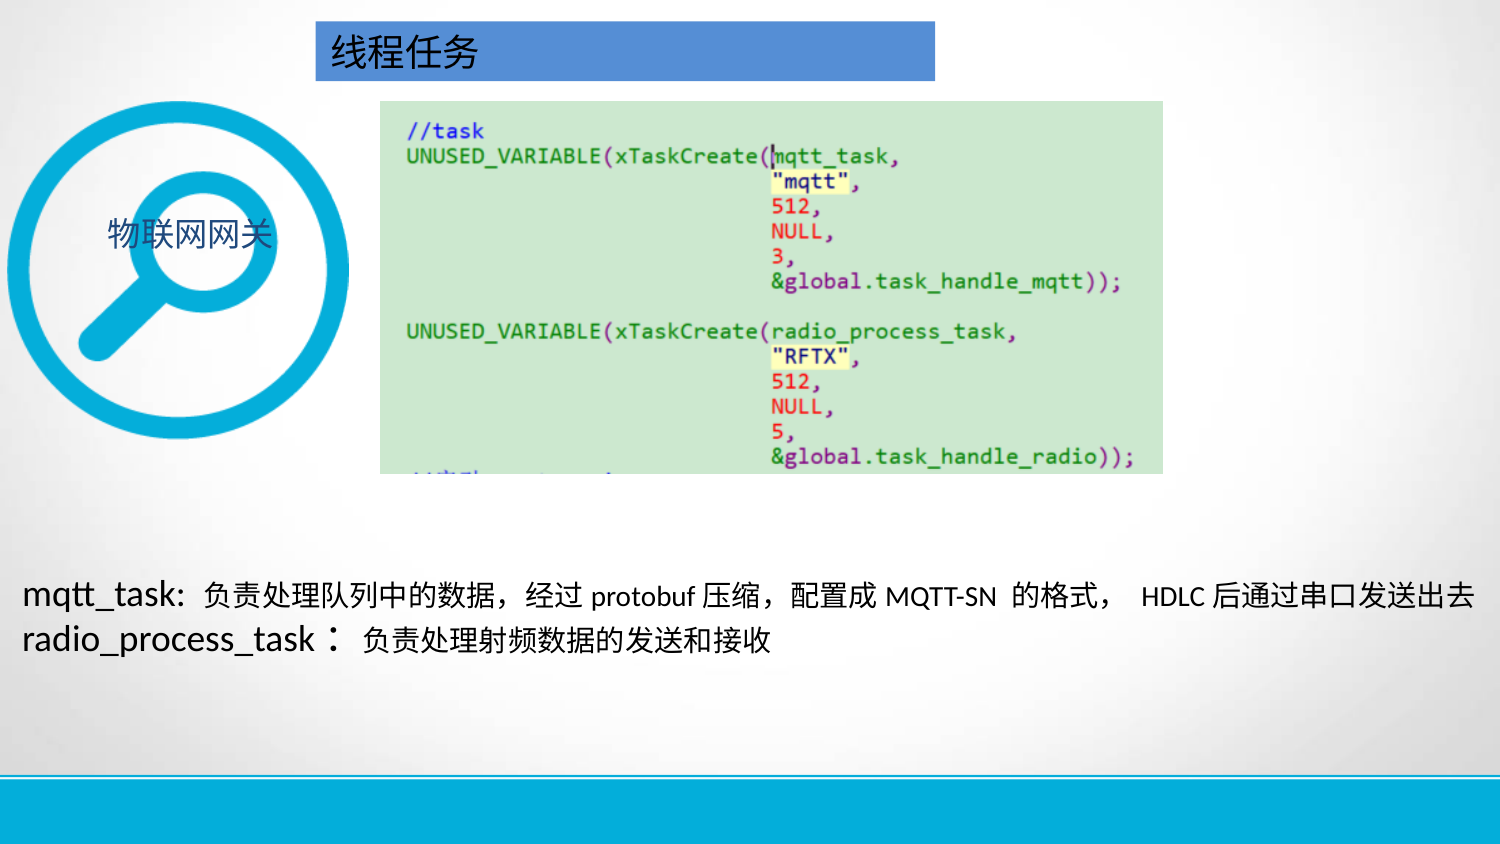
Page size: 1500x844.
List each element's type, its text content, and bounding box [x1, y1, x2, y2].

text_box 线程任务 [315, 21, 936, 82]
text_box mqtt_task: 负责处理队列中的数据，经过protobuf压缩，配置成MQTT-SN 的格式， HDLC后通过串口发送出去 radio_process_task：负责处理射频数据的发送和接收 [7, 561, 1500, 712]
picture [0, 0, 1500, 774]
